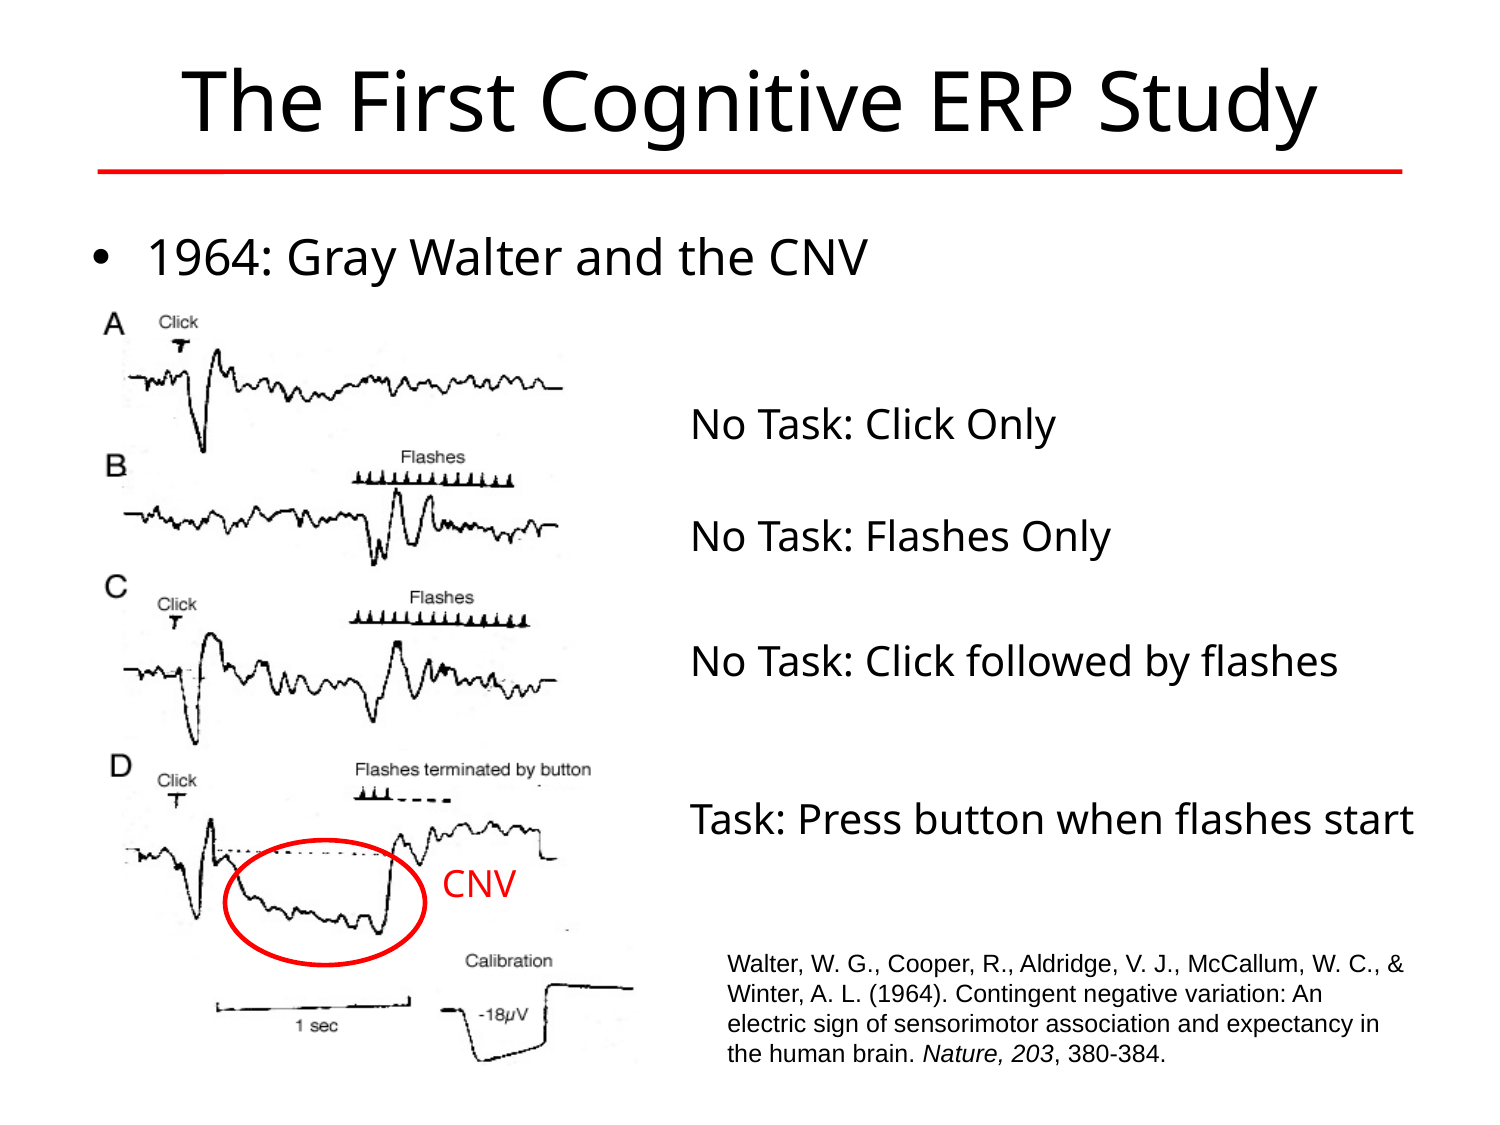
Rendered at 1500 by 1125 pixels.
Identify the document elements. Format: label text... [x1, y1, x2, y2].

text_box Walter, W. G., Cooper, R., Aldridge, V. J., McCallum, W. C., & Winter, A. L. (1964). Contingent negative variation: An electric sign of sensorimotor association and expectancy in the human brain. Nature, 203, 380-384. [712, 940, 1425, 1075]
picture [87, 302, 638, 1066]
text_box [224, 839, 534, 966]
text_box No Task: Click Only [675, 390, 1388, 455]
text_box No Task: Flashes Only [675, 502, 1388, 568]
list 1964: Gray Walter and the CNV [74, 224, 1438, 301]
text_box Task: Press button when flashes start [674, 785, 1500, 851]
title The First Cognitive ERP Study [37, 4, 1463, 193]
text_box No Task: Click followed by flashes [675, 627, 1388, 693]
